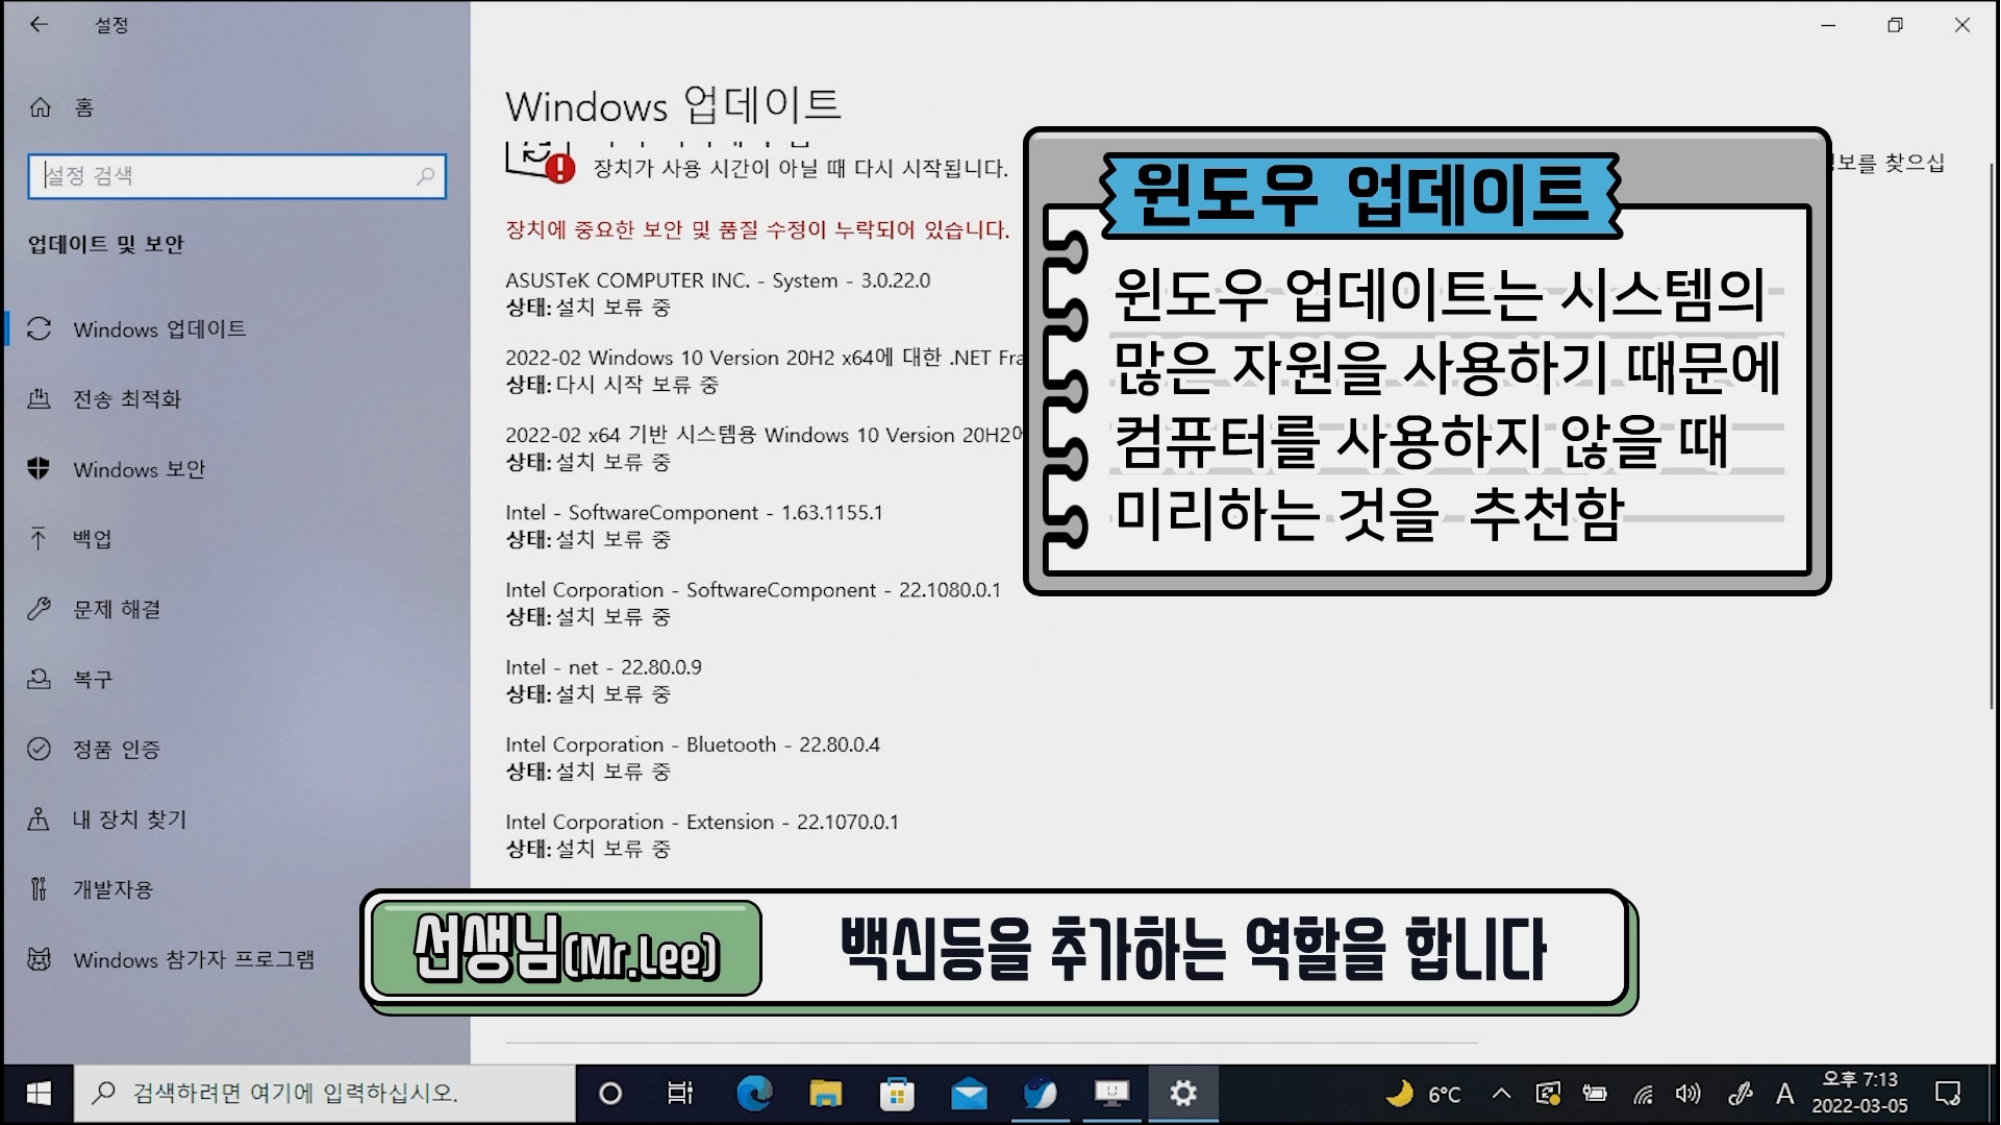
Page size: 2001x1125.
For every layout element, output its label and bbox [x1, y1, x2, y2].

list [0, 0, 2000, 1125]
